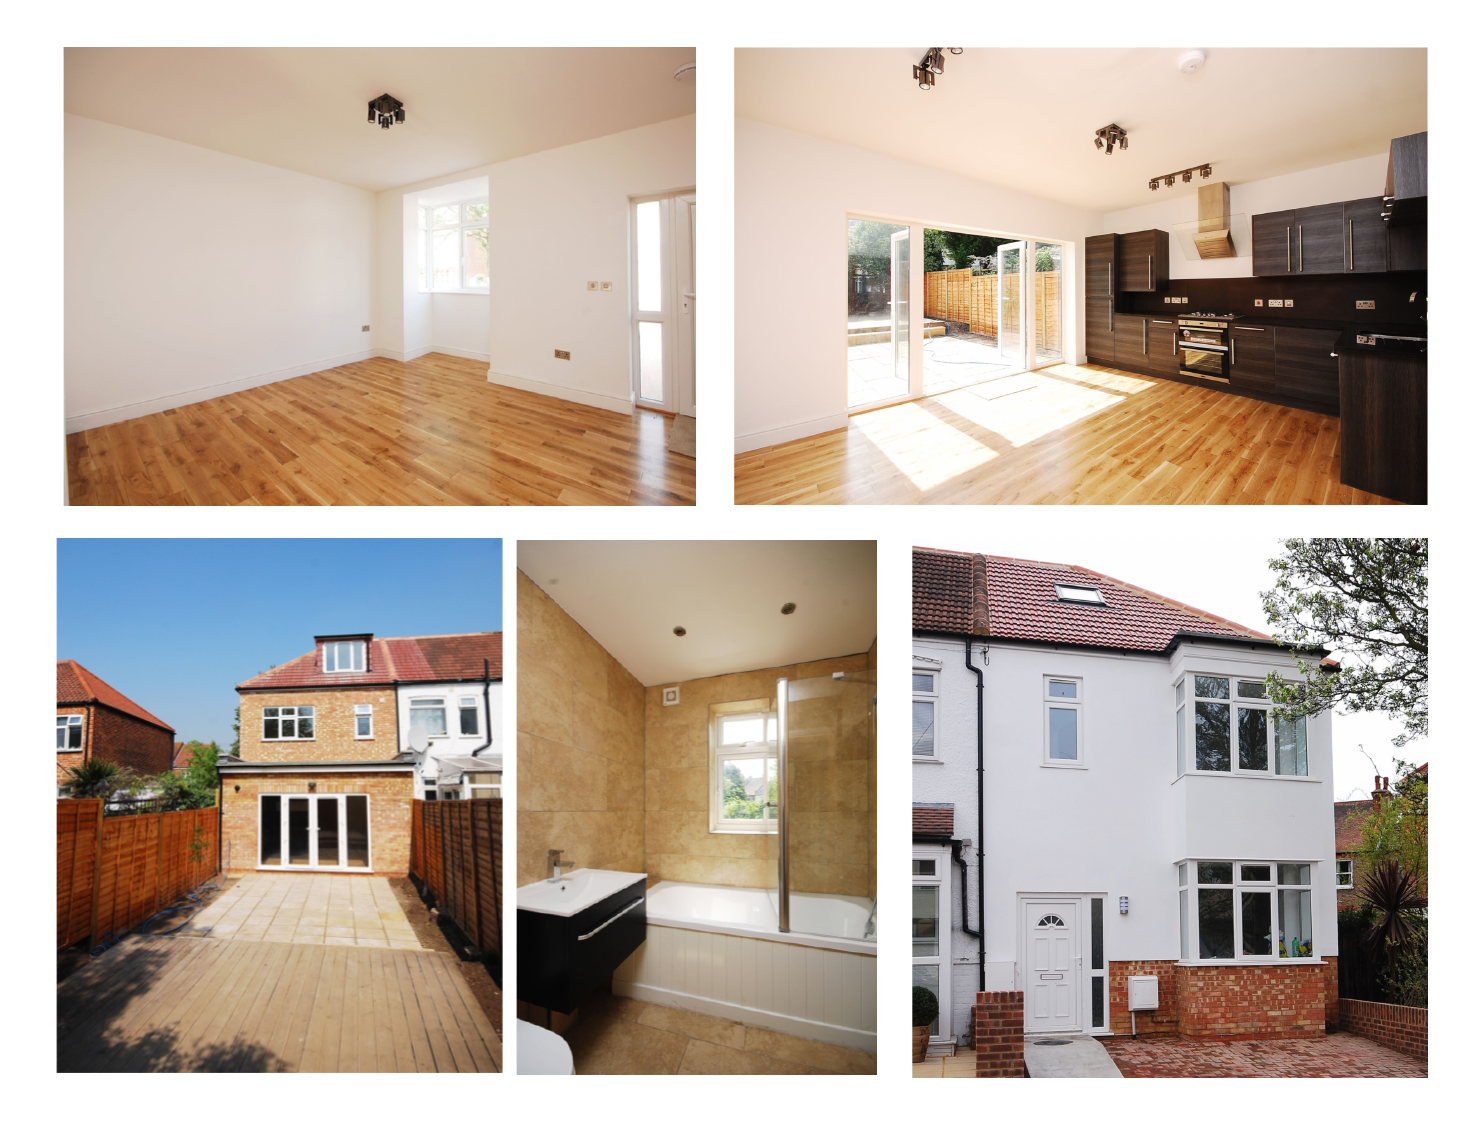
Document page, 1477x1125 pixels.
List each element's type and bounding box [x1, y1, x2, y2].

picture [911, 538, 1428, 1078]
picture [515, 540, 877, 1075]
picture [53, 538, 506, 1074]
picture [63, 47, 696, 506]
picture [733, 47, 1428, 506]
